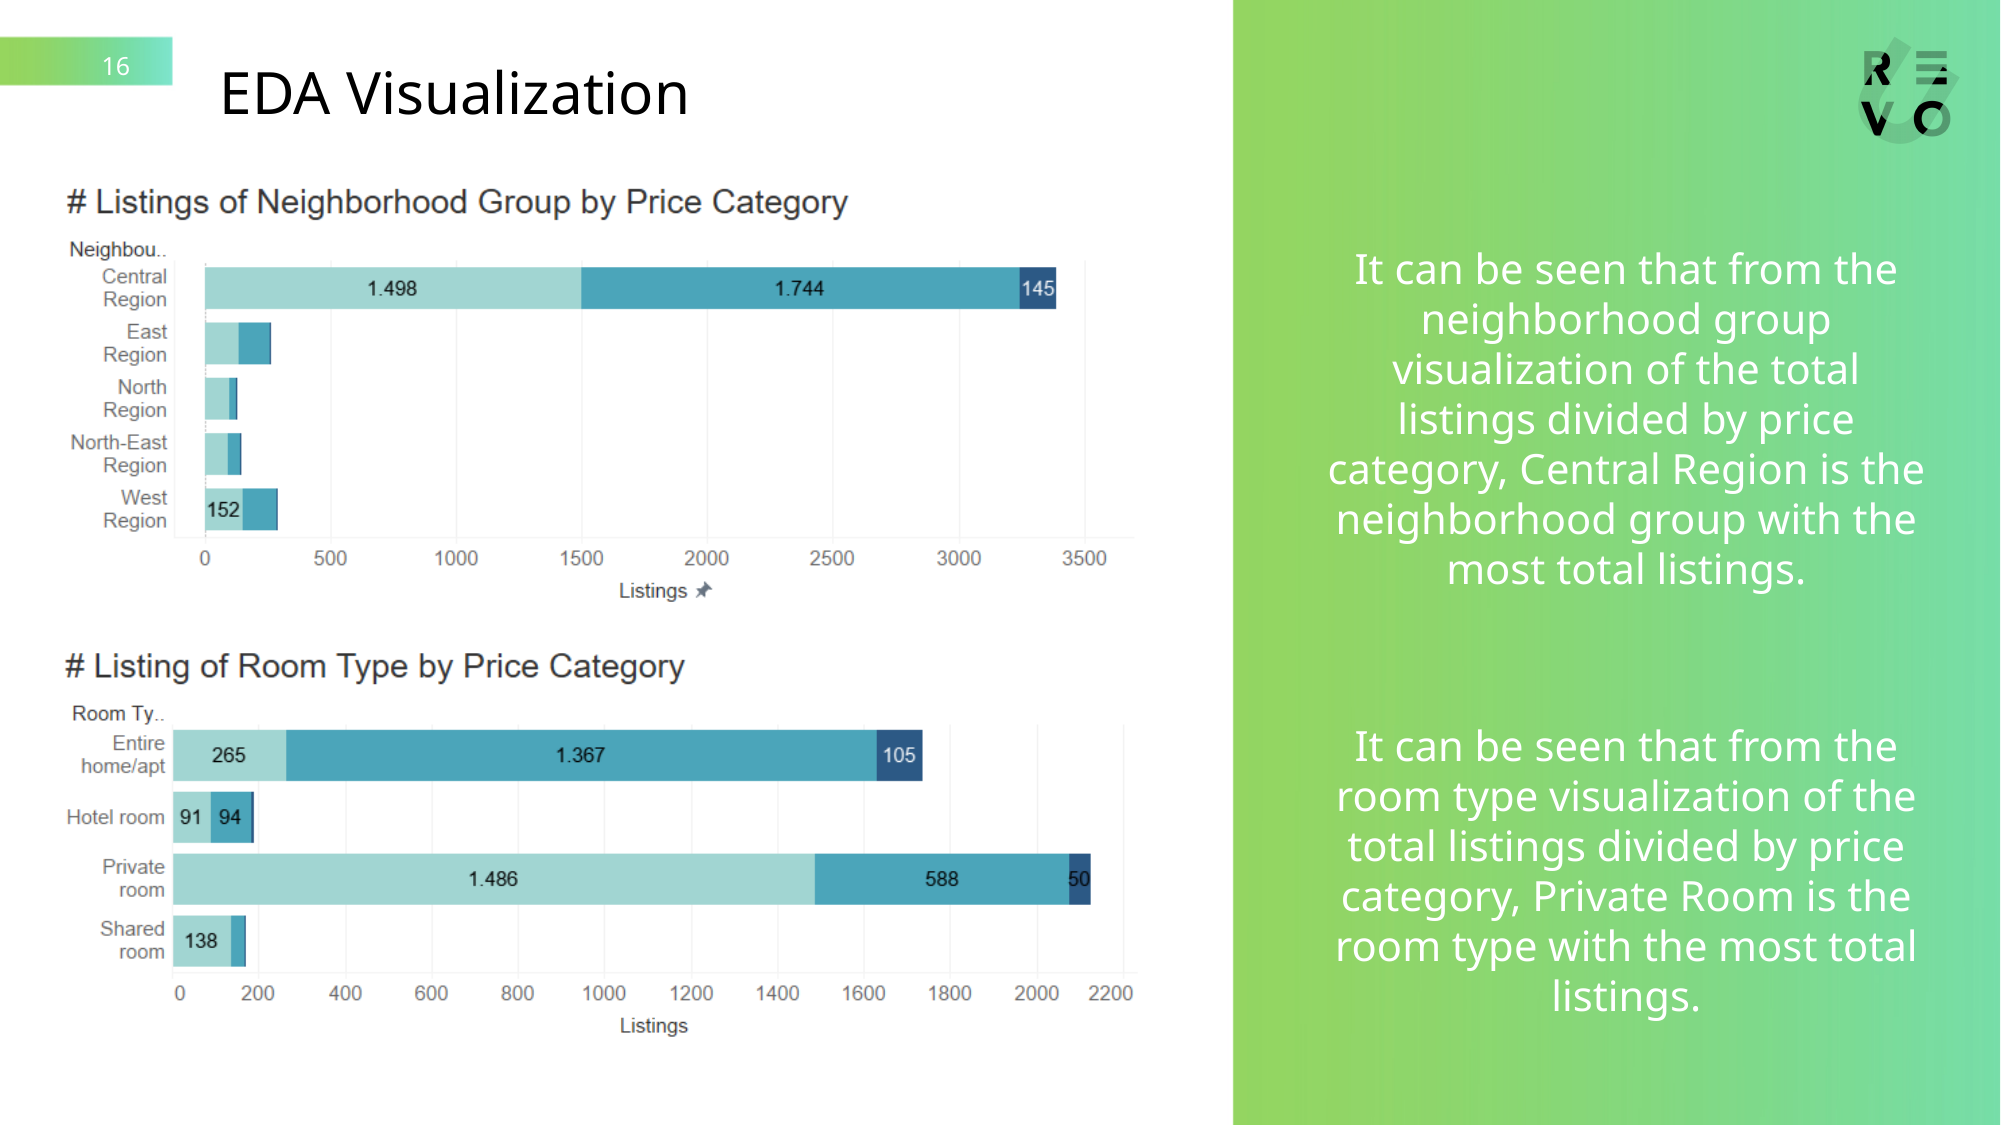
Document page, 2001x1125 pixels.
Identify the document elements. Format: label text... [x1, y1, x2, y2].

text_box It can be seen that from the neighborhood group visualization of the total listings divided by price category, Central Region is the neighborhood group with the most total listings. [1309, 235, 1944, 601]
text_box 16 [65, 36, 167, 97]
picture [0, 0, 2001, 1125]
text_box It can be seen that from the room type visualization of the total listings divided by price category, Private Room is the room type with the most total listings. [1309, 712, 1944, 1027]
title EDA Visualization [205, 42, 1747, 149]
